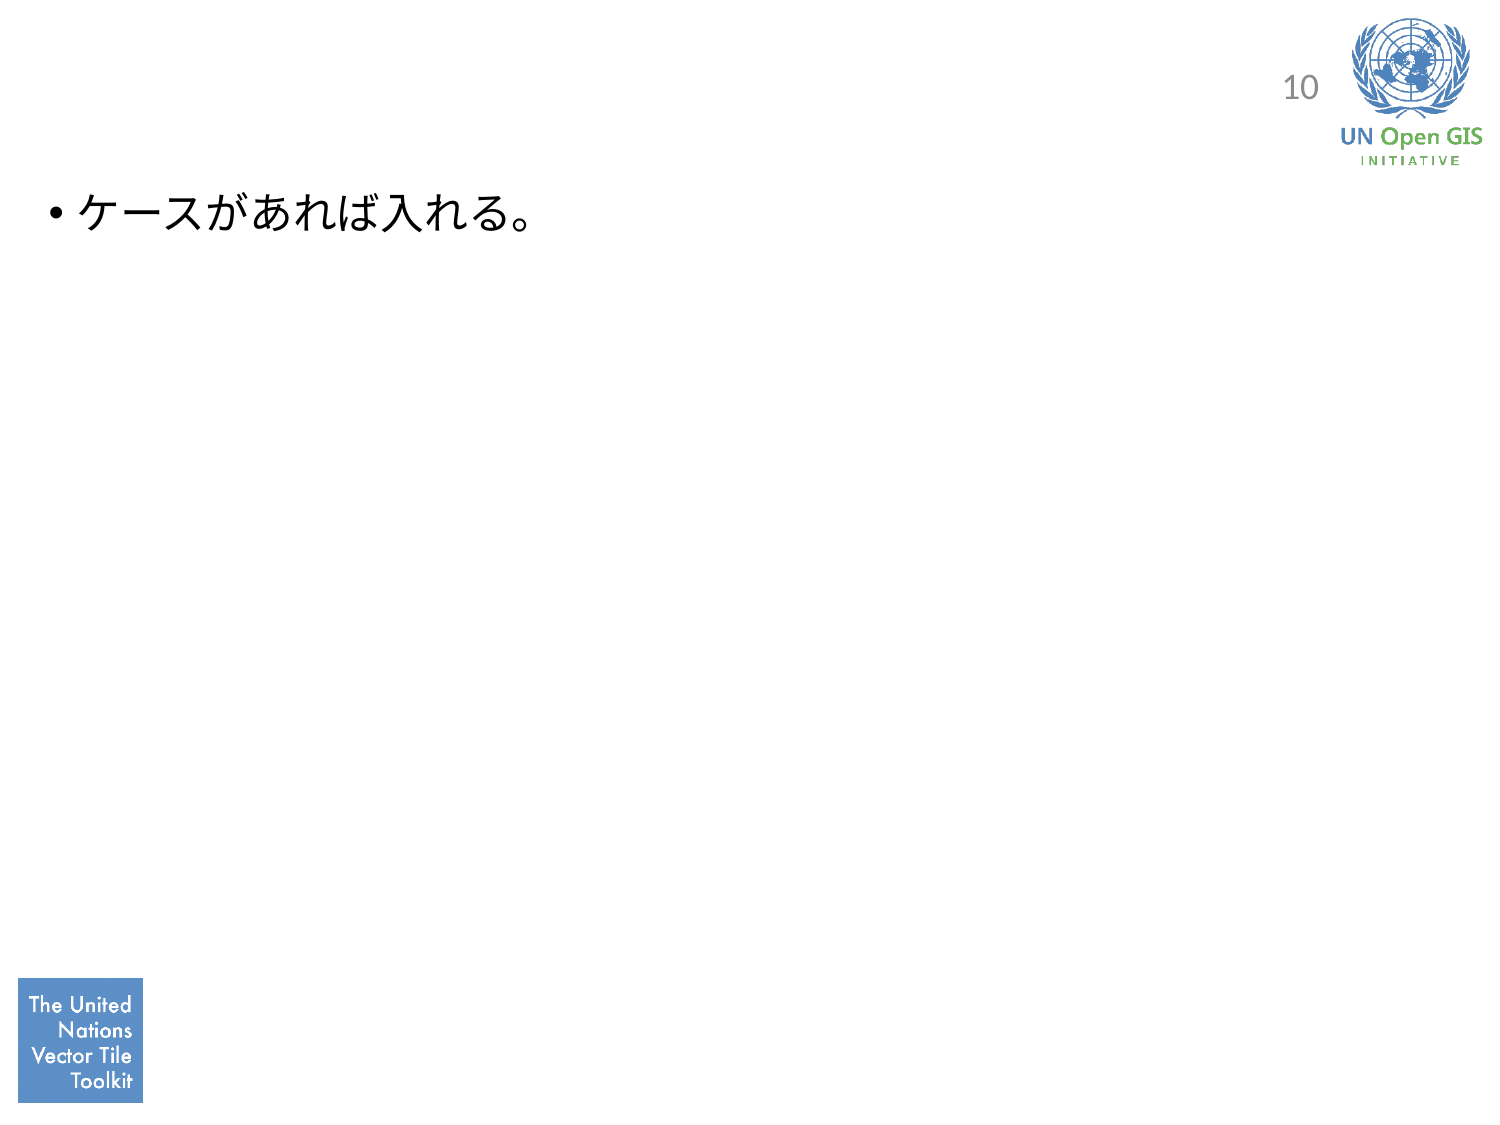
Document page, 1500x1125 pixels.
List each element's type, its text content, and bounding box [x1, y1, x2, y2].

picture [18, 978, 143, 1103]
slide_number 10 [1240, 54, 1335, 115]
list ケースがあれば入れる。 [33, 183, 1397, 1014]
picture [1319, 0, 1500, 184]
